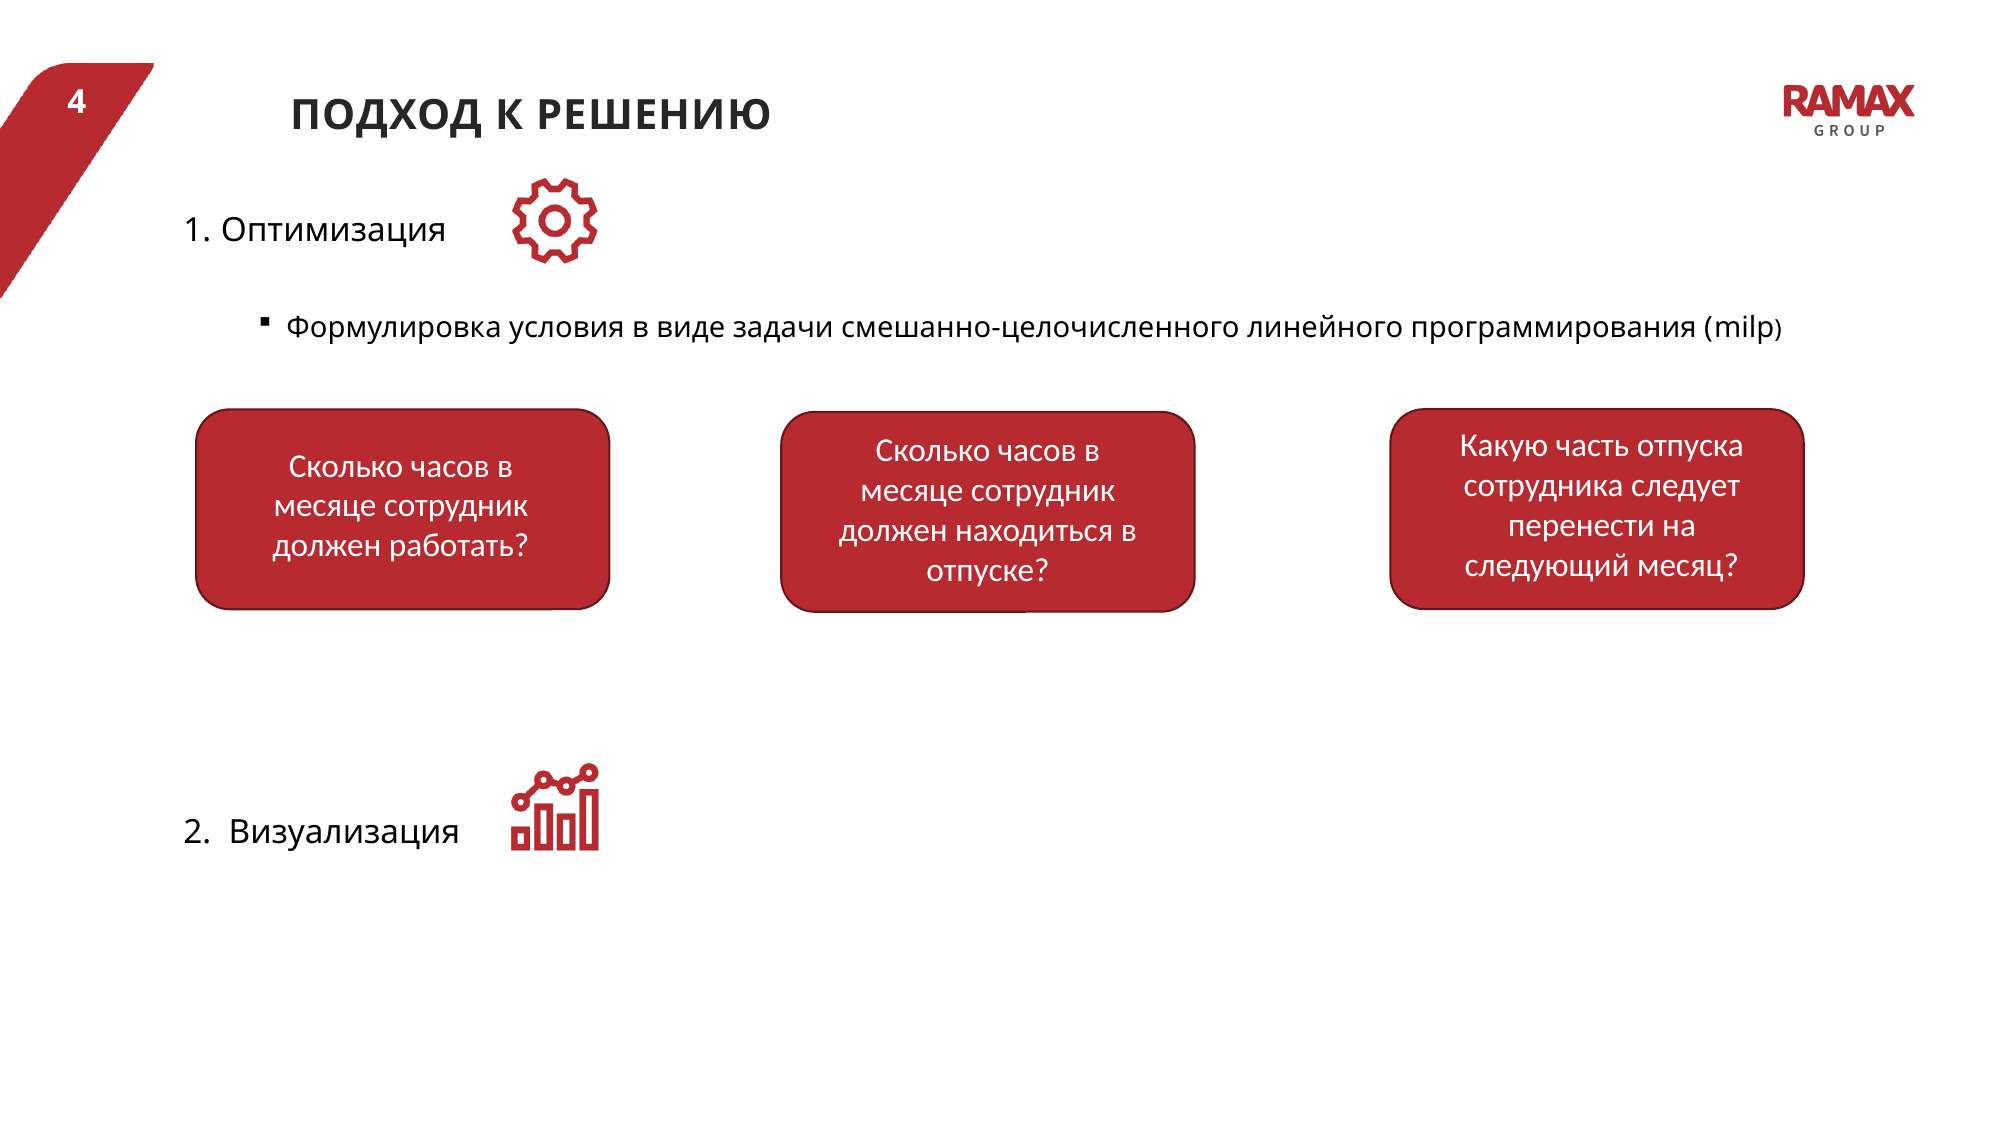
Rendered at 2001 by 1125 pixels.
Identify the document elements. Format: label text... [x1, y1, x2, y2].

text_box 2. Визуализация [168, 803, 1966, 918]
text_box Какую часть отпуска сотрудника следует перенести на следующий месяц? [1425, 416, 1779, 591]
list Подход к решению [275, 86, 1702, 135]
picture [498, 164, 610, 276]
text_box [1389, 408, 1805, 611]
text_box [780, 410, 1196, 613]
text_box [195, 408, 611, 611]
text_box Сколько часов в месяце сотрудник должен находиться в отпуске? [811, 420, 1165, 596]
text_box Сколько часов в месяце сотрудник должен работать? [224, 436, 578, 571]
picture [498, 750, 610, 862]
text_box Оптимизация Формулировка условия в виде задачи смешанно-целочисленного линейного программирования (milp) [168, 200, 1966, 386]
slide_number 4 [0, 72, 154, 133]
